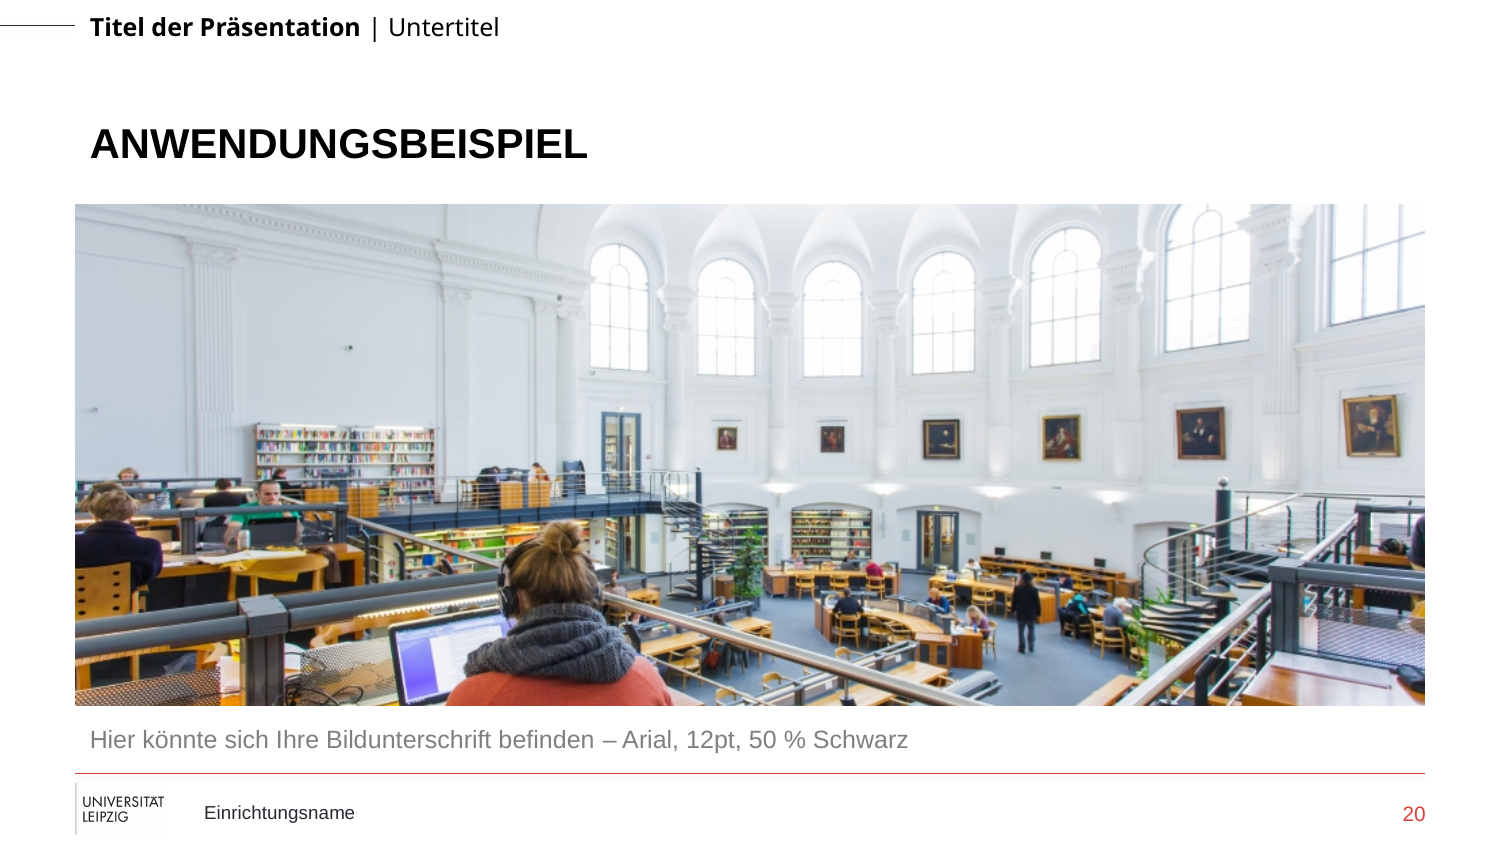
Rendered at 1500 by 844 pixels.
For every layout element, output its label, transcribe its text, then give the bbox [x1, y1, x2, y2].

slide_number 20 [1303, 800, 1426, 834]
list Hier könnte sich Ihre Bildunterschrift befinden – Arial, 12pt, 50 % Schwarz [75, 716, 1425, 771]
picture [74, 203, 1426, 706]
picture [75, 782, 165, 836]
title Anwendungsbeispiel [75, 50, 1425, 175]
